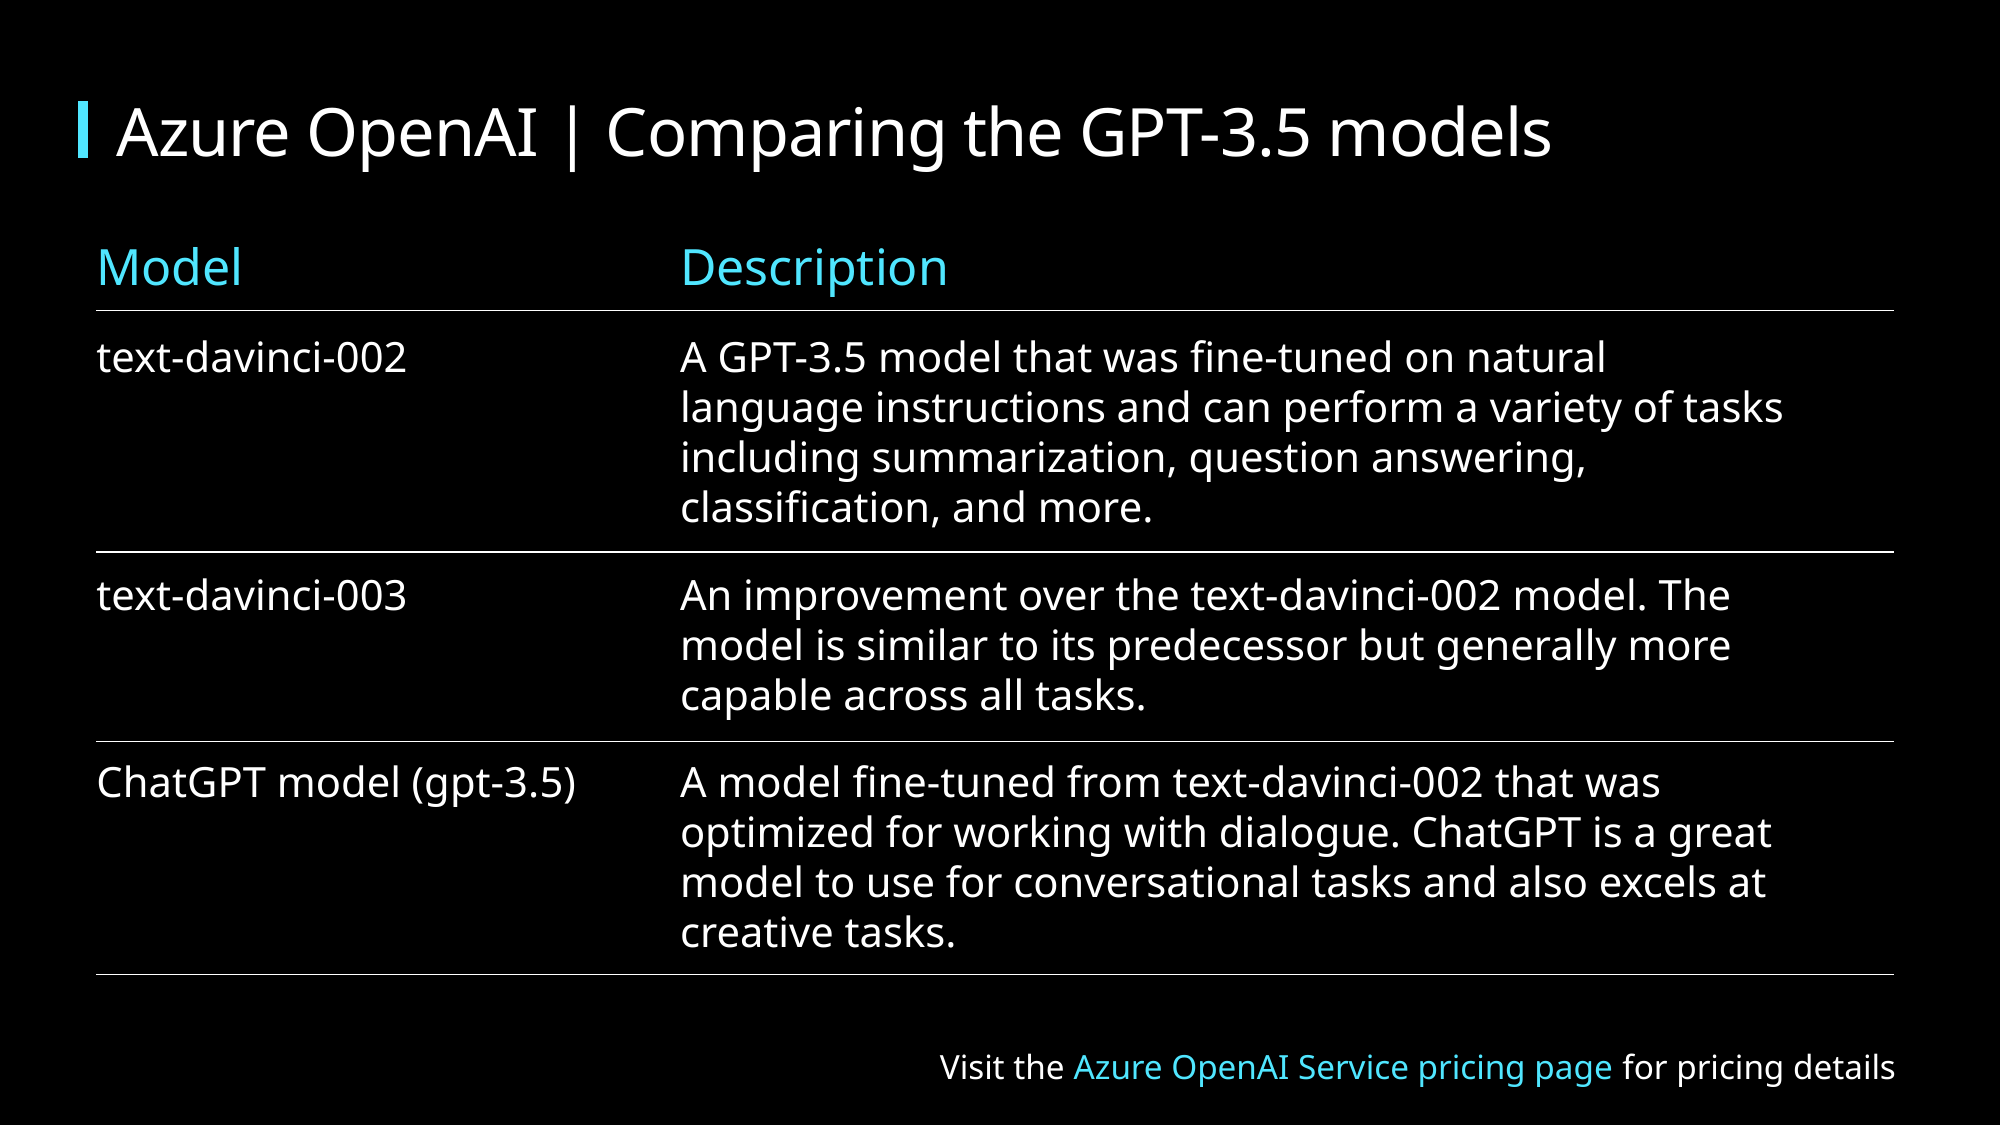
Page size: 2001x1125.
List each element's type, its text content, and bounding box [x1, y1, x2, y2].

list A GPT-3.5 model that was fine-tuned on natural language instructions and can perform a variety of tasks including summarization, question answering, classification, and more. An improvement over the text-davinci-002 model. The model is similar to its predecessor but generally more capable across all tasks. A model fine-tuned from text-davinci-002 that was optimized for working with dialogue. ChatGPT is a great model to use for conversational tasks and also excels at creative tasks. [679, 742, 1785, 963]
title Azure OpenAI | Comparing the GPT-3.5 models [116, 89, 2000, 278]
text_box Description [679, 278, 1997, 296]
text_box Visit the Azure OpenAI Service pricing page for pricing details [917, 1046, 1897, 1092]
list text-davinci-002 text-davinci-003 ChatGPT model (gpt-3.5) [96, 331, 595, 551]
list A GPT-3.5 model that was fine-tuned on natural language instructions and can perform a variety of tasks including summarization, question answering, classification, and more. An improvement over the text-davinci-002 model. The model is similar to its predecessor but generally more capable across all tasks. A model fine-tuned from text-davinci-002 that was optimized for working with dialogue. ChatGPT is a great model to use for conversational tasks and also excels at creative tasks. [679, 331, 1785, 551]
list A GPT-3.5 model that was fine-tuned on natural language instructions and can perform a variety of tasks including summarization, question answering, classification, and more. An improvement over the text-davinci-002 model. The model is similar to its predecessor but generally more capable across all tasks. A model fine-tuned from text-davinci-002 that was optimized for working with dialogue. ChatGPT is a great model to use for conversational tasks and also excels at creative tasks. [679, 553, 1785, 741]
list Model [96, 235, 314, 297]
list text-davinci-002 text-davinci-003 ChatGPT model (gpt-3.5) [96, 742, 595, 950]
list text-davinci-002 text-davinci-003 ChatGPT model (gpt-3.5) [96, 553, 595, 741]
